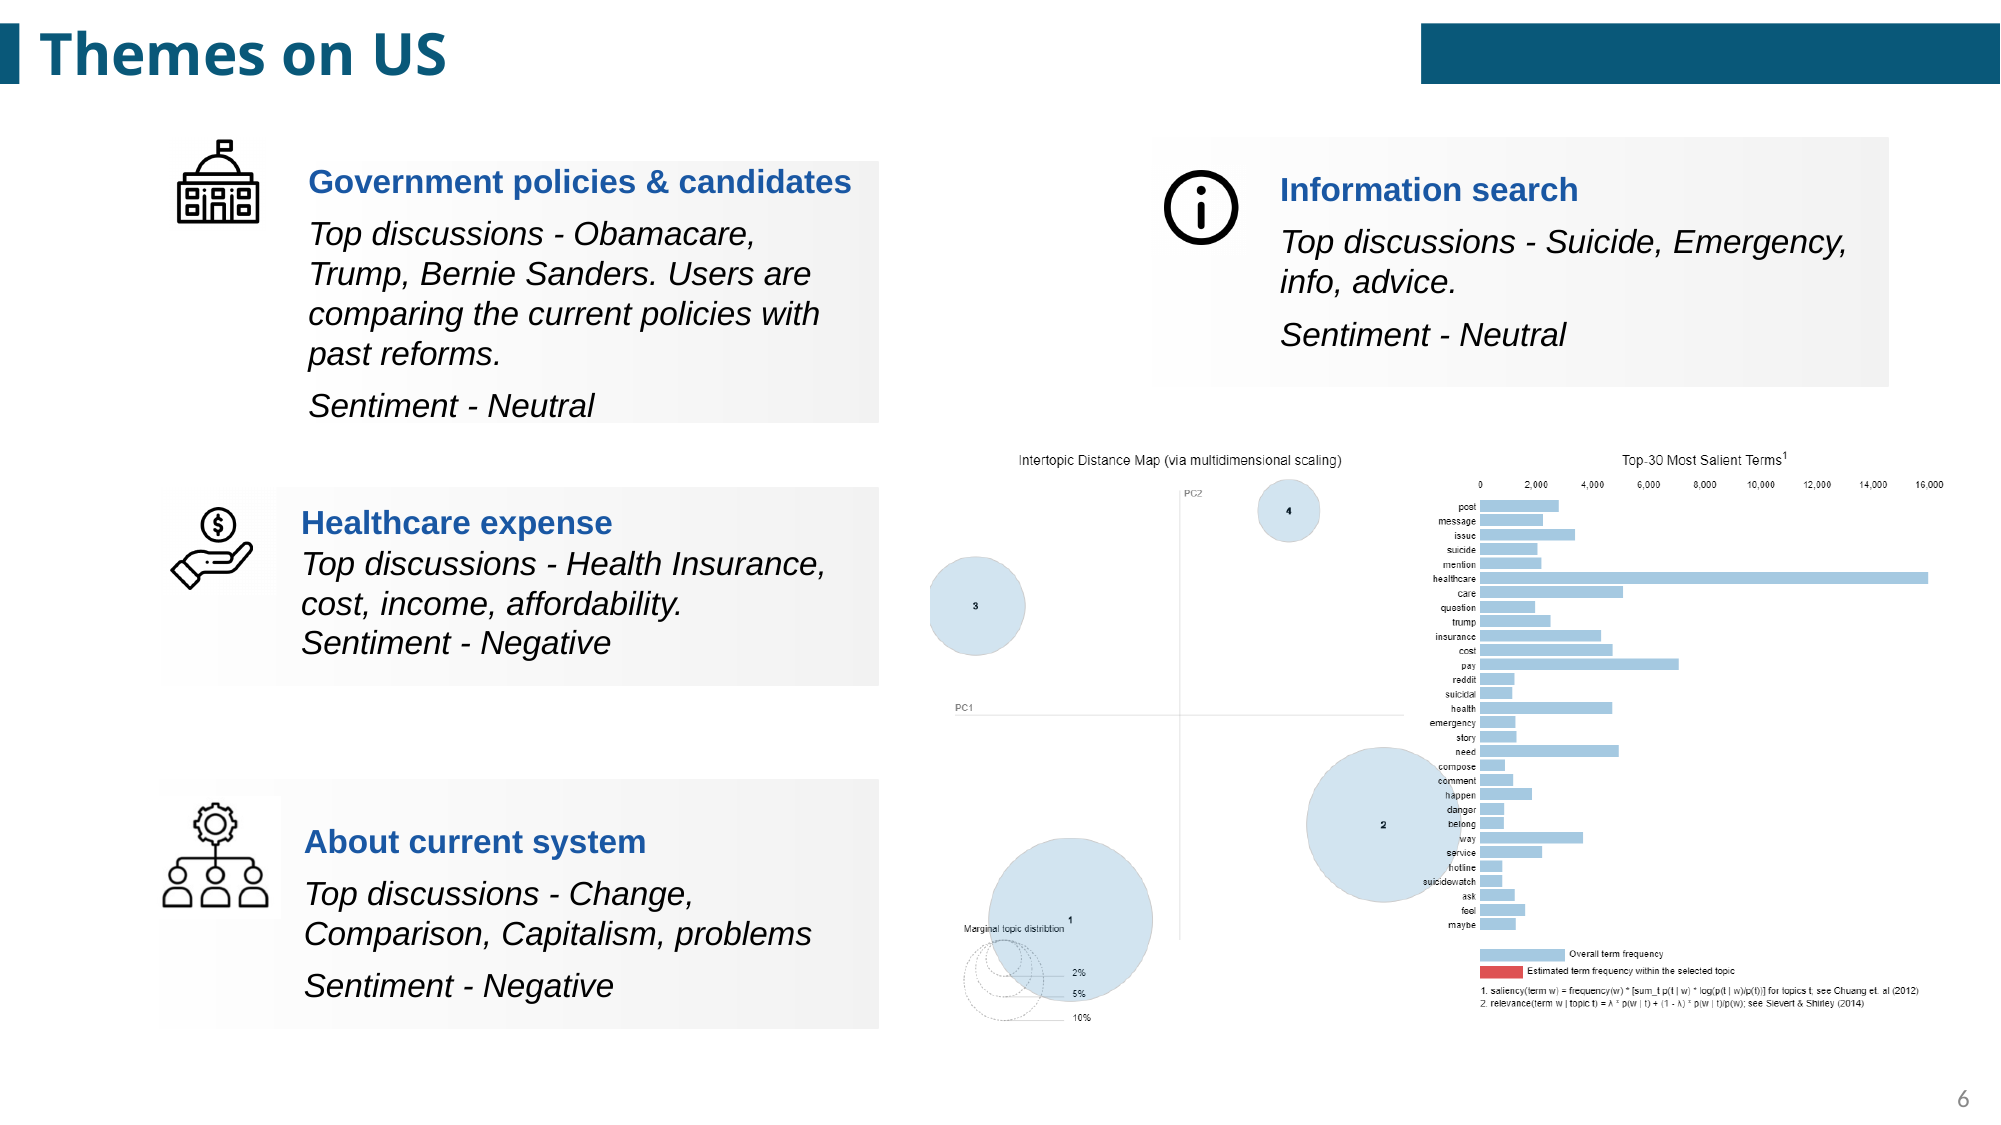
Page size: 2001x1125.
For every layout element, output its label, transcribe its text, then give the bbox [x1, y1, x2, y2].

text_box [1123, 137, 1889, 387]
picture [150, 796, 282, 920]
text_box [131, 779, 880, 1030]
slide_number ‹#› [1534, 1068, 1985, 1125]
text_box Themes on US [19, 7, 1422, 97]
picture [168, 137, 266, 231]
picture [1150, 165, 1248, 257]
picture [163, 487, 277, 596]
text_box [0, 23, 19, 84]
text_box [131, 487, 880, 686]
text_box [1422, 23, 2000, 84]
picture [920, 440, 1972, 1040]
text_box Government policies & candidates Top discussions - Obamacare, Trump, Bernie Sanders. Users are comparing the current policies with past reforms. Sentiment - Neutral [293, 161, 879, 423]
